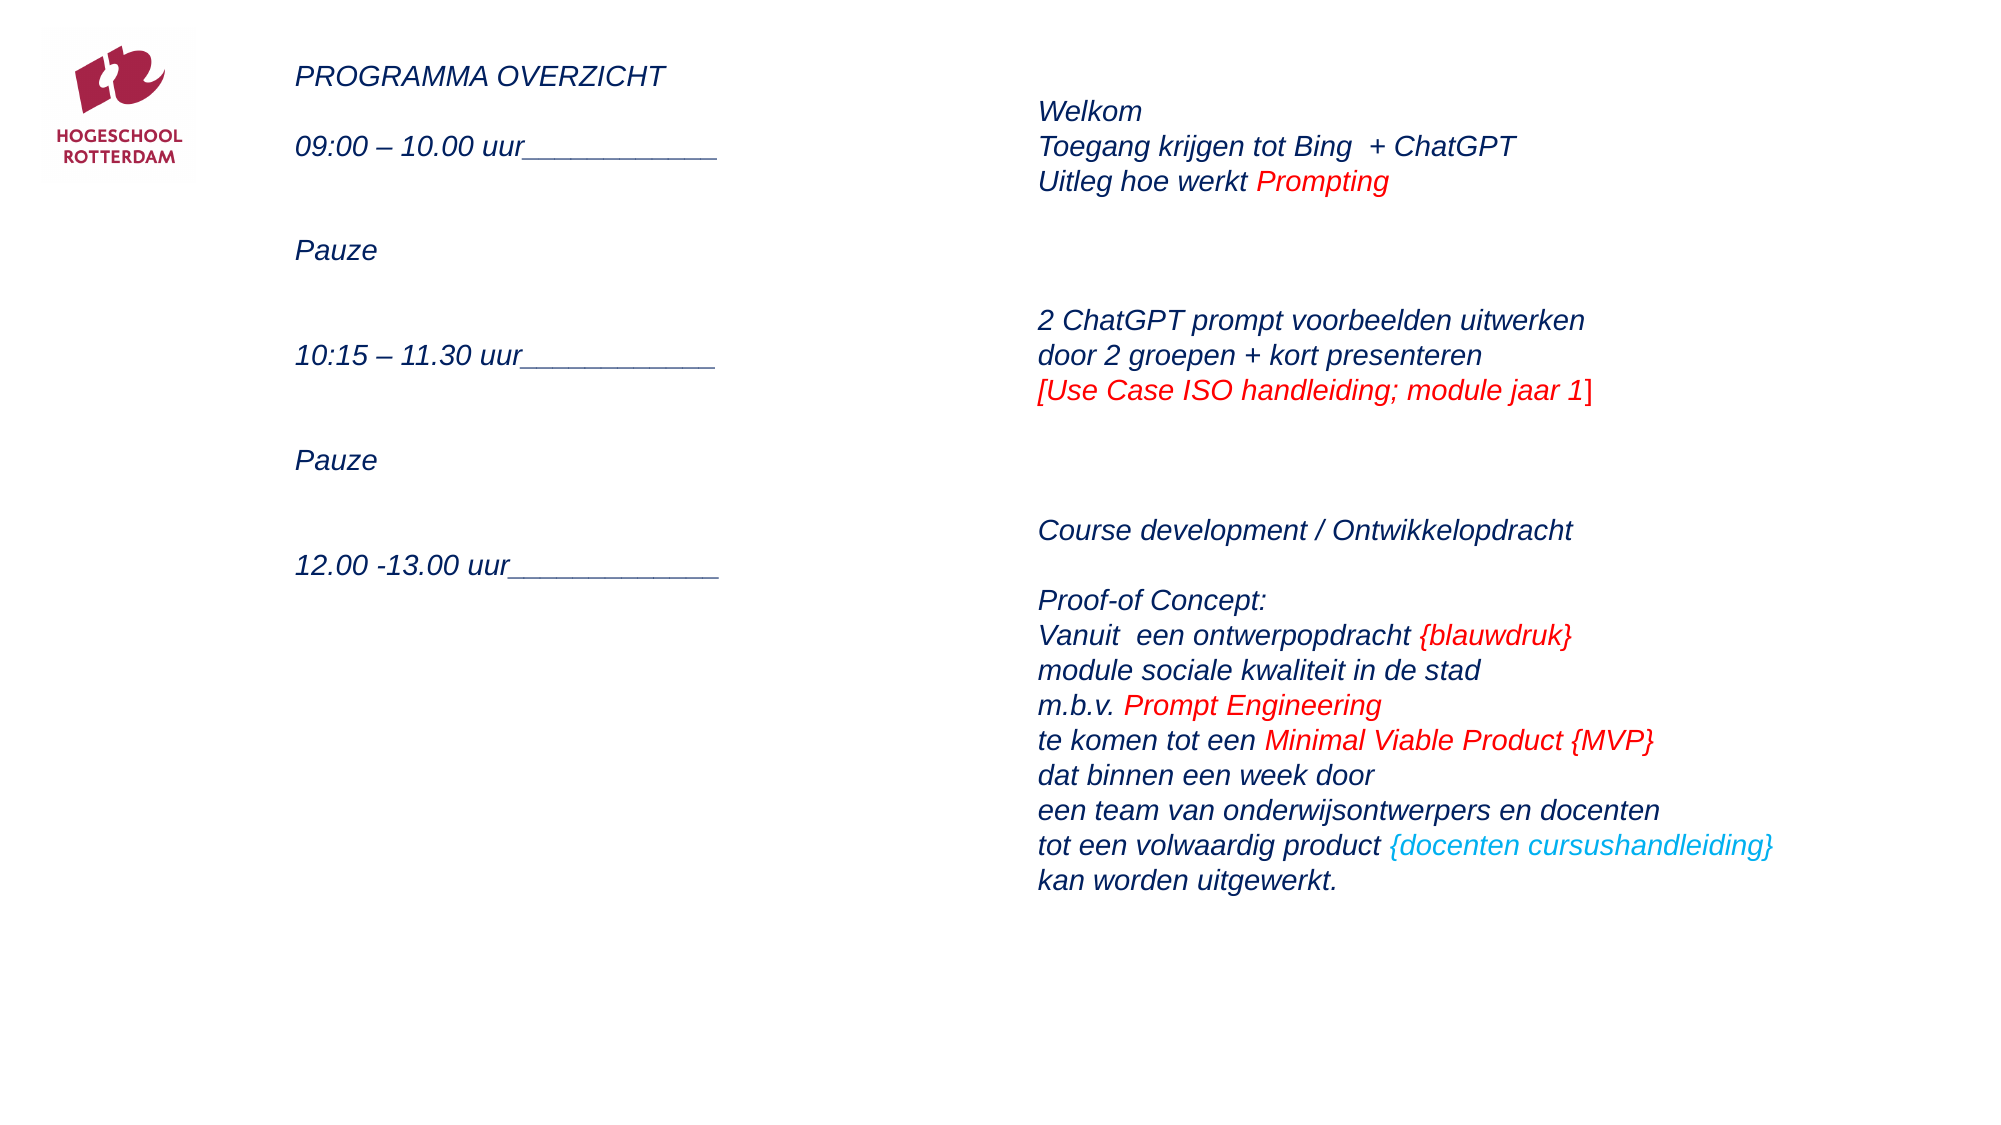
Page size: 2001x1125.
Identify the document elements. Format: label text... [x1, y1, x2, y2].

picture [41, 27, 196, 183]
text_box PROGRAMMA OVERZICHT 09:00 – 10.00 uur____________ Pauze 10:15 – 11.30 uur____________ ​ ​Pauze ​ 12.00 -13.00​ uur_____________ ​ Welkom​ Toegang krijgen tot Bing + ChatGPT​ Uitleg hoe werkt Prompting 2 ChatGPT prompt voorbeelden uitwerken door 2 groepen + kort presenteren​ [Use Case ISO handleiding; module jaar 1​] Course development / Ontwikkelopdracht Proof-of Concept: Vanuit een ontwerpopdracht {blauwdruk} module sociale kwaliteit in de stad m.b.v. Prompt Engineering te komen tot een Minimal Viable Product {MVP} dat binnen een week door een team van onderwijsontwerpers en docenten tot een volwaardig product {docenten cursushandleiding} kan worden uitgewerkt.​ ​ [280, 49, 1796, 1125]
